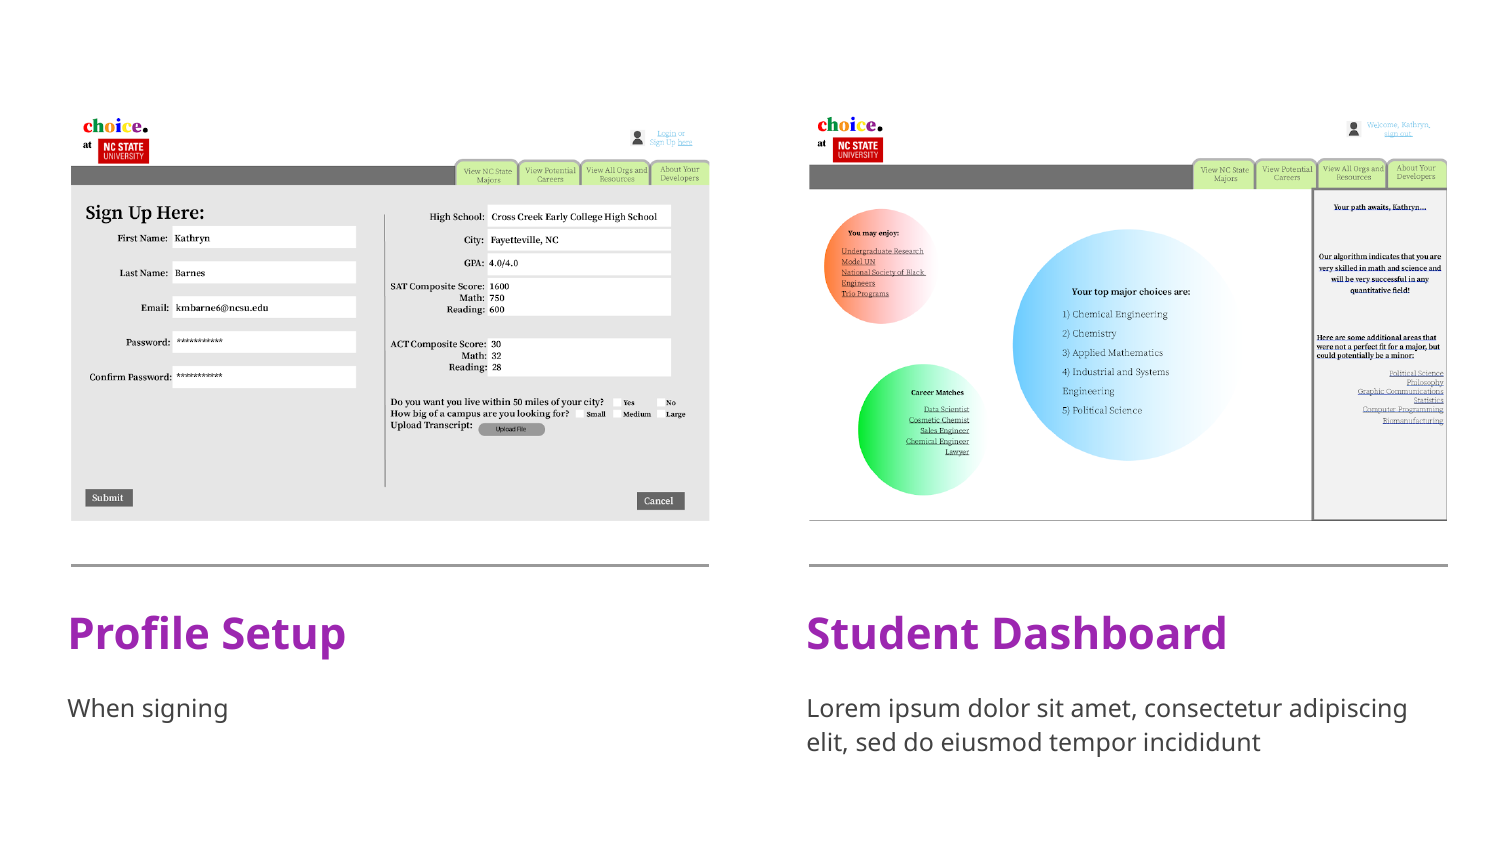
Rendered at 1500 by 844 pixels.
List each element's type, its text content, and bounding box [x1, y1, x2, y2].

list Lorem ipsum dolor sit amet, consectetur adipiscing elit, sed do eiusmod tempor incididunt [791, 672, 1448, 799]
list When signing [52, 673, 709, 799]
picture [809, 112, 1448, 522]
list Student Dashboard [791, 586, 1448, 672]
list Profile Setup [52, 586, 709, 673]
picture [70, 112, 710, 522]
